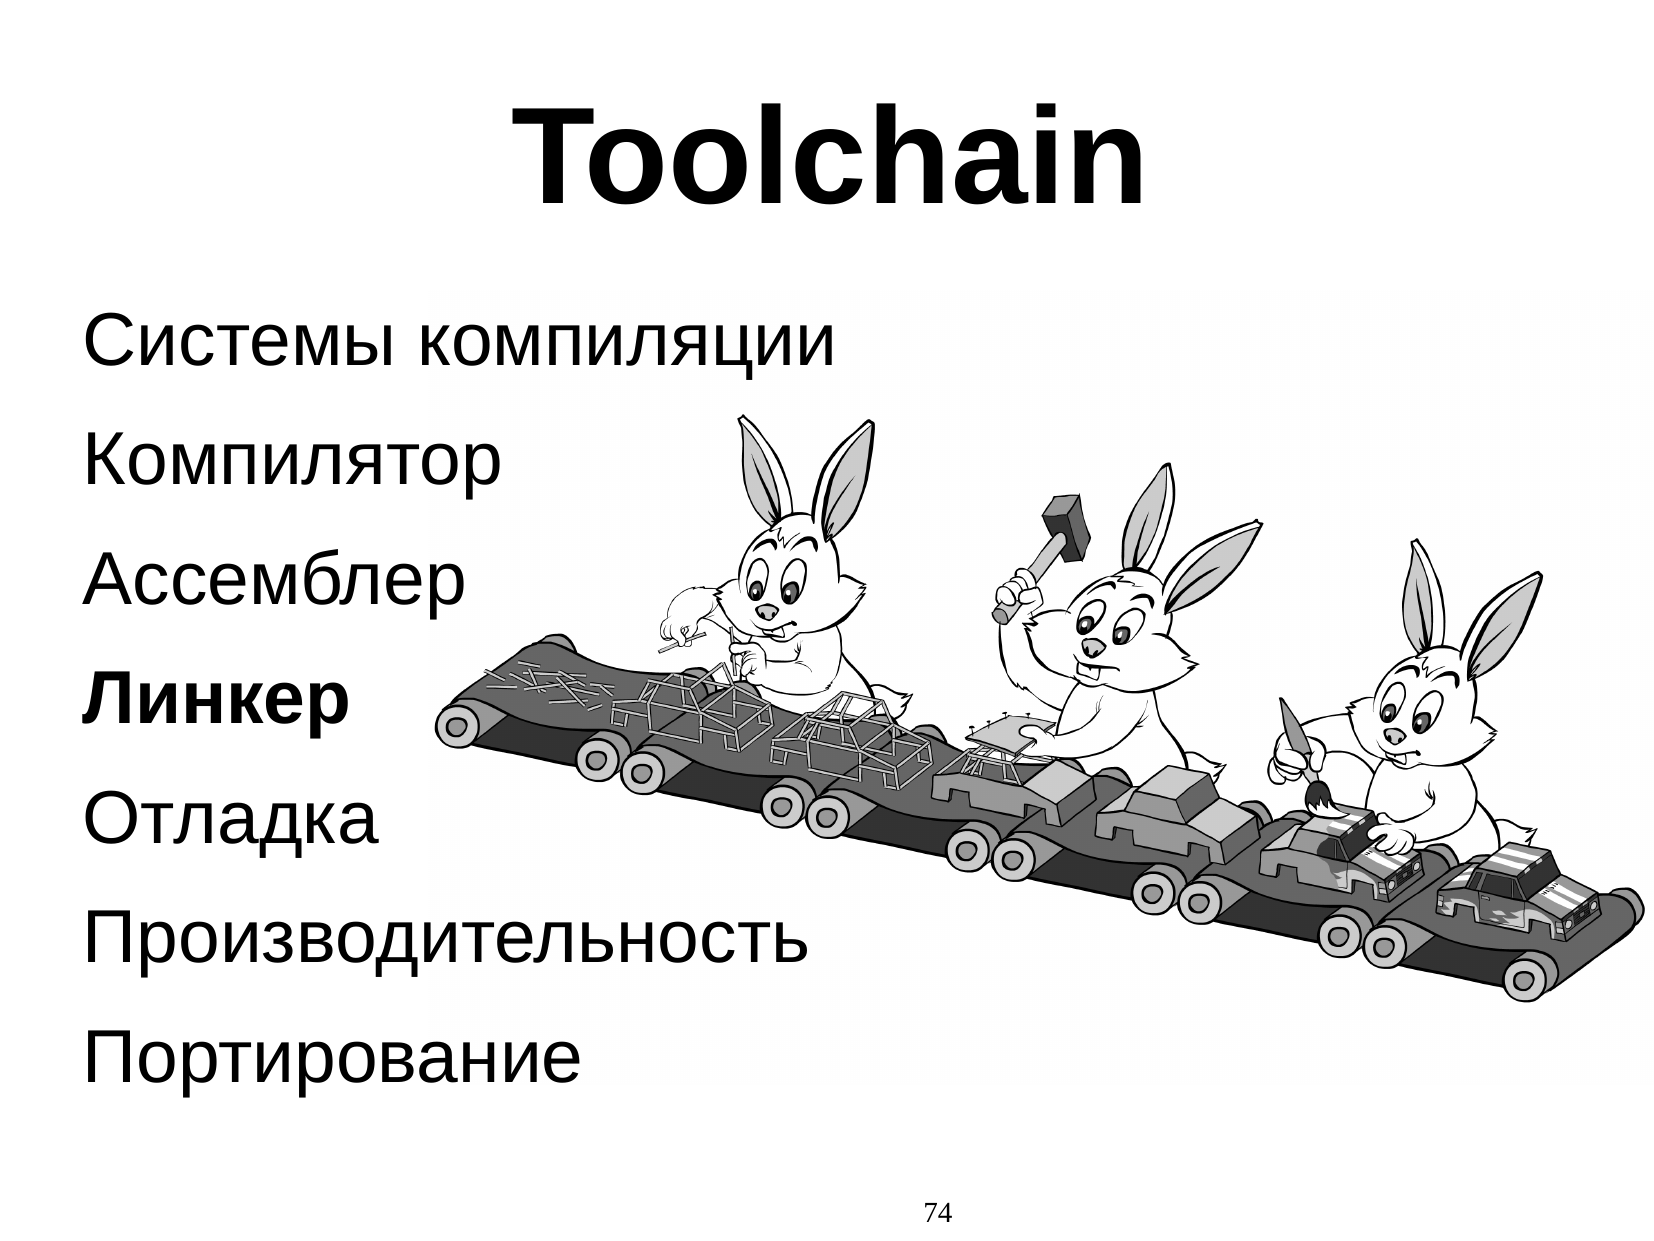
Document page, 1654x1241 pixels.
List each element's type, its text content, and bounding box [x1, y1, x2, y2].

list Системы компиляции Компилятор Ассемблер Линкер Отладка Производительность Портирование [82, 290, 428, 1050]
picture [428, 290, 1654, 1085]
title Toolchain [86, 45, 1575, 253]
slide_number 74 [567, 1193, 953, 1241]
